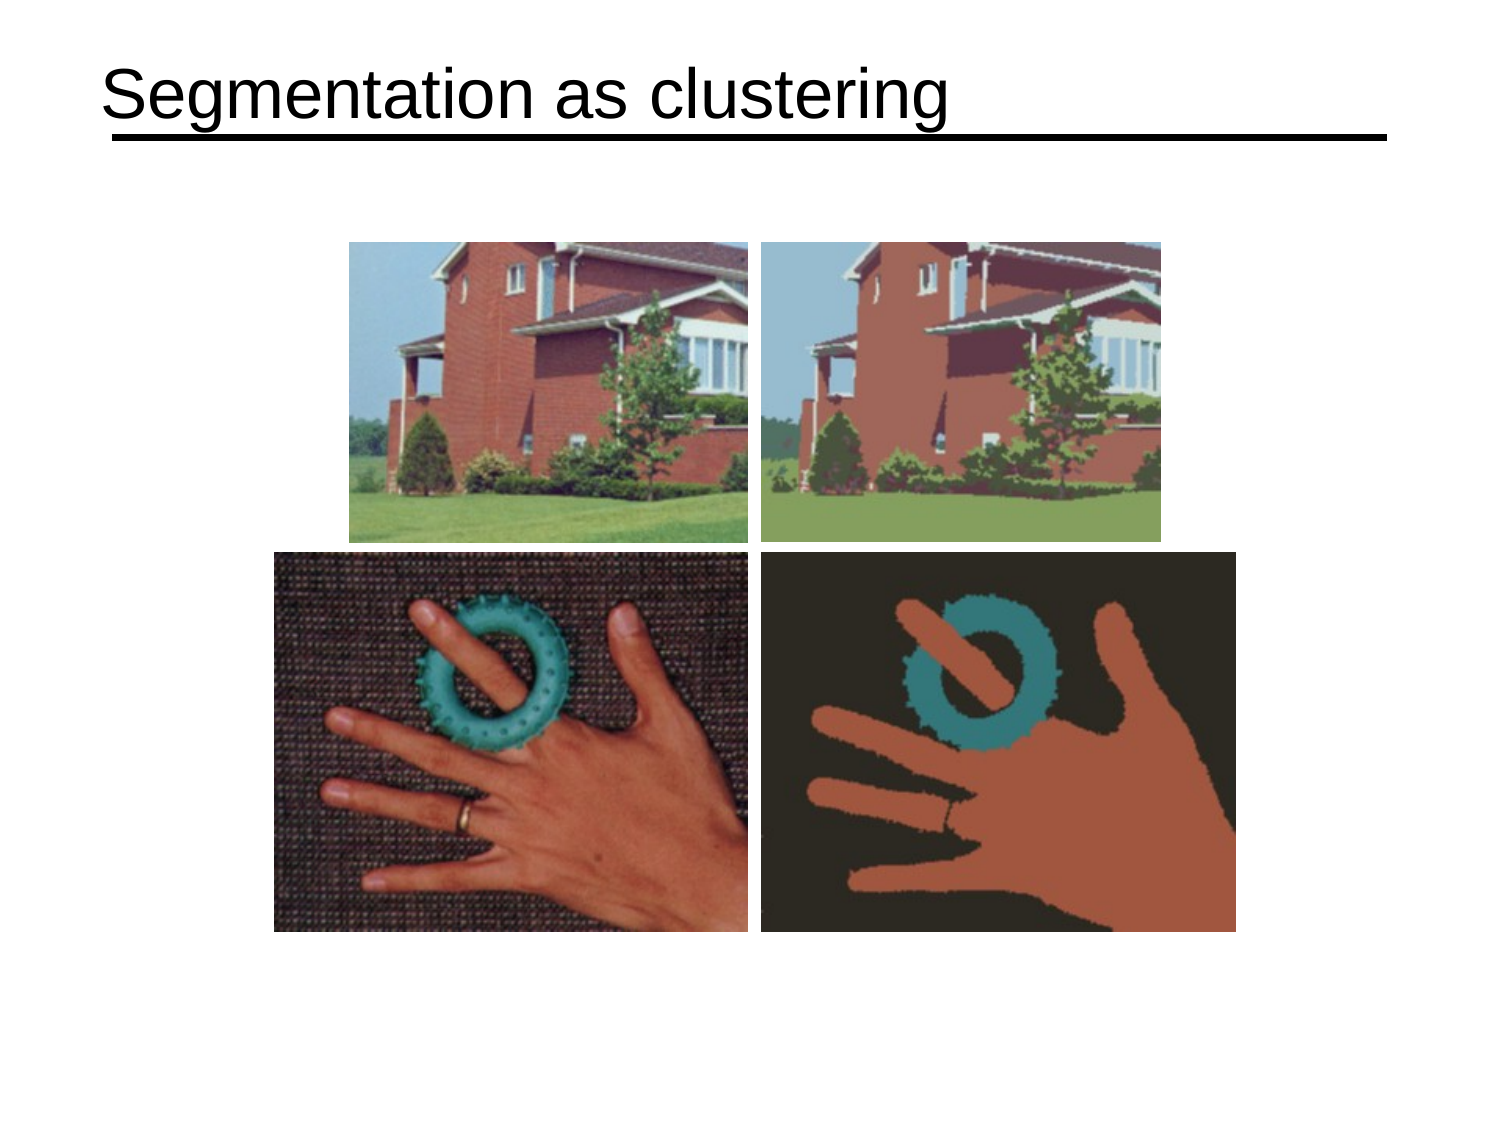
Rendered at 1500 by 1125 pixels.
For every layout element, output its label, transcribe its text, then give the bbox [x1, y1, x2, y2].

picture [761, 551, 1236, 933]
picture [274, 551, 748, 933]
picture [761, 241, 1161, 543]
title Segmentation as clustering [100, 48, 1400, 134]
picture [349, 242, 748, 543]
